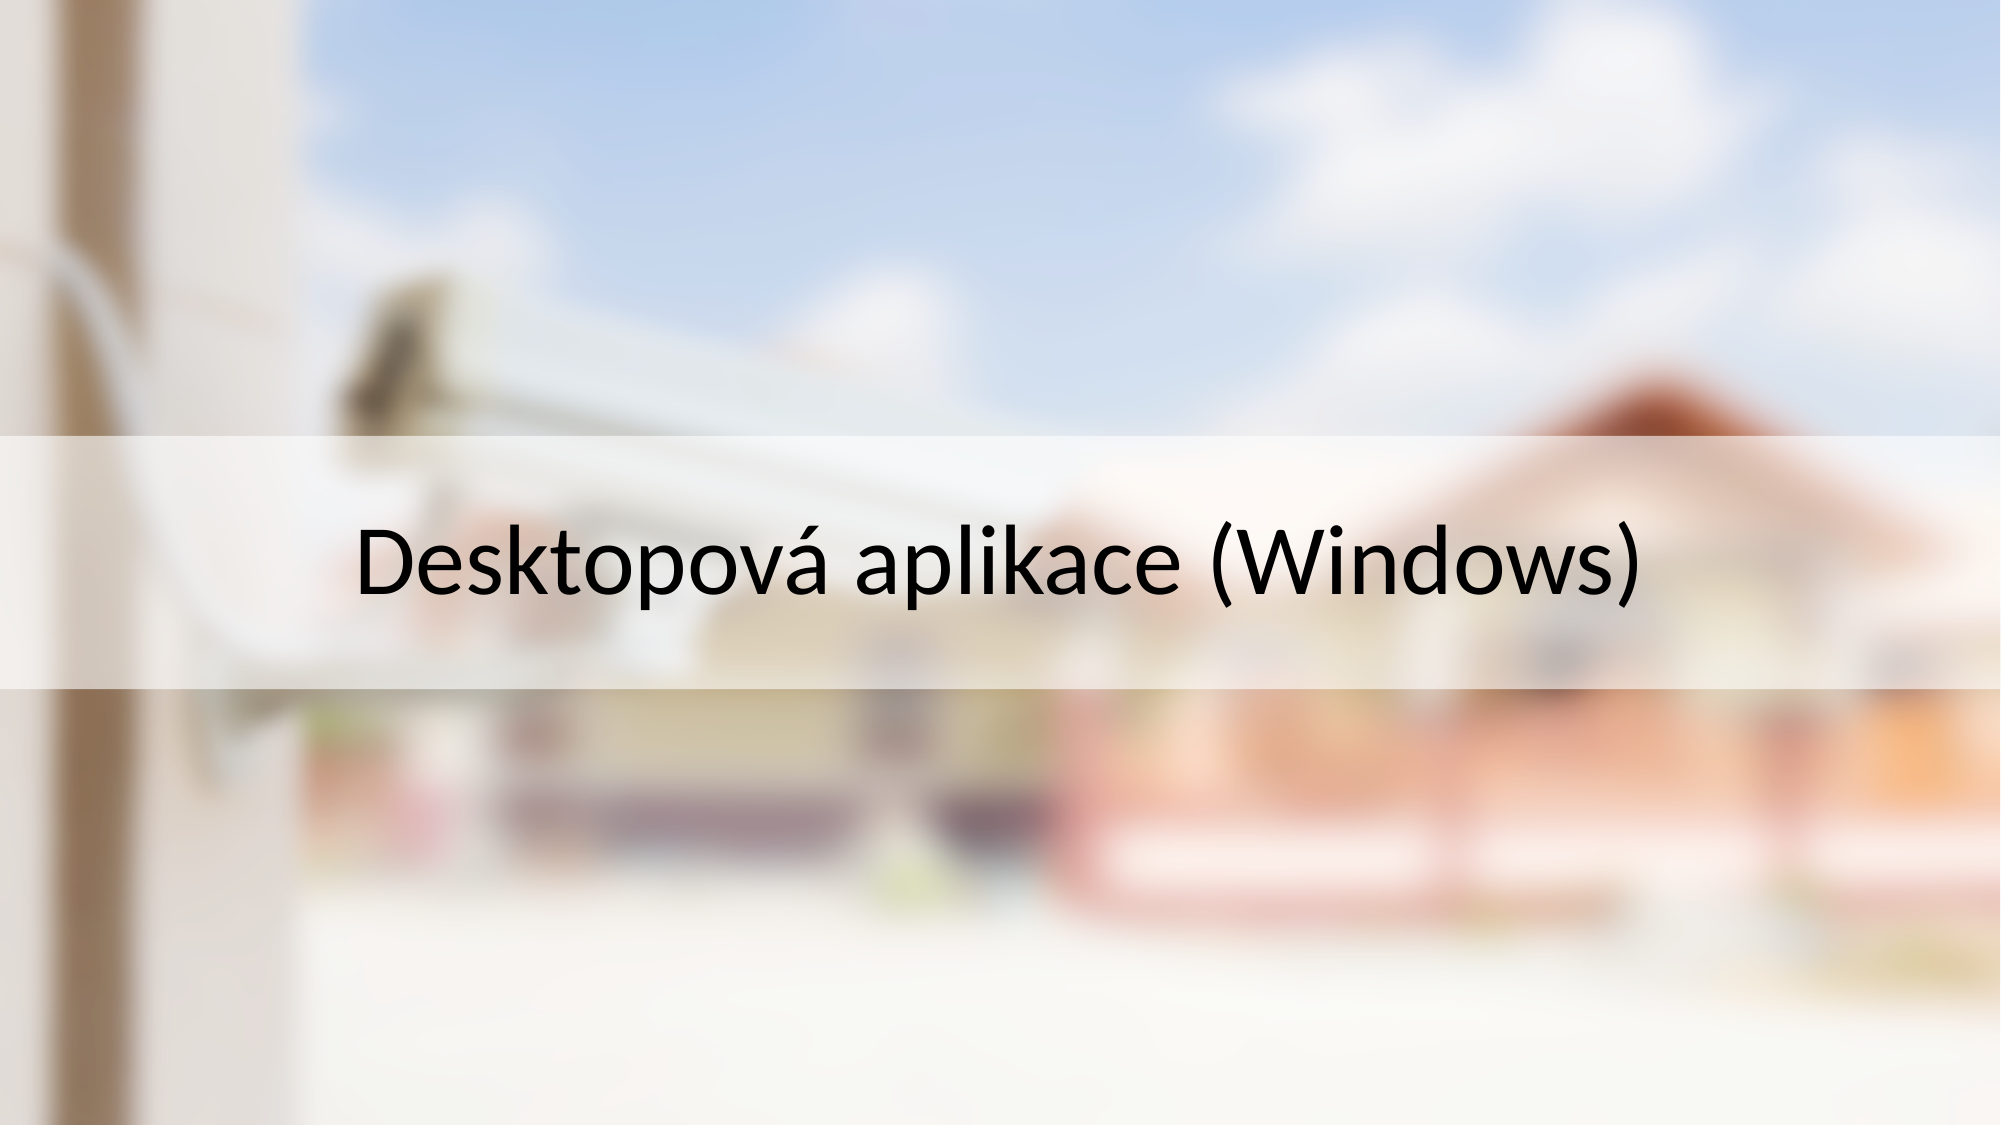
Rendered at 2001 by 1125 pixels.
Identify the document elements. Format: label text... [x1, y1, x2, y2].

picture [0, 0, 2001, 1125]
subtitle Desktopová aplikace (Windows) [0, 435, 2000, 690]
